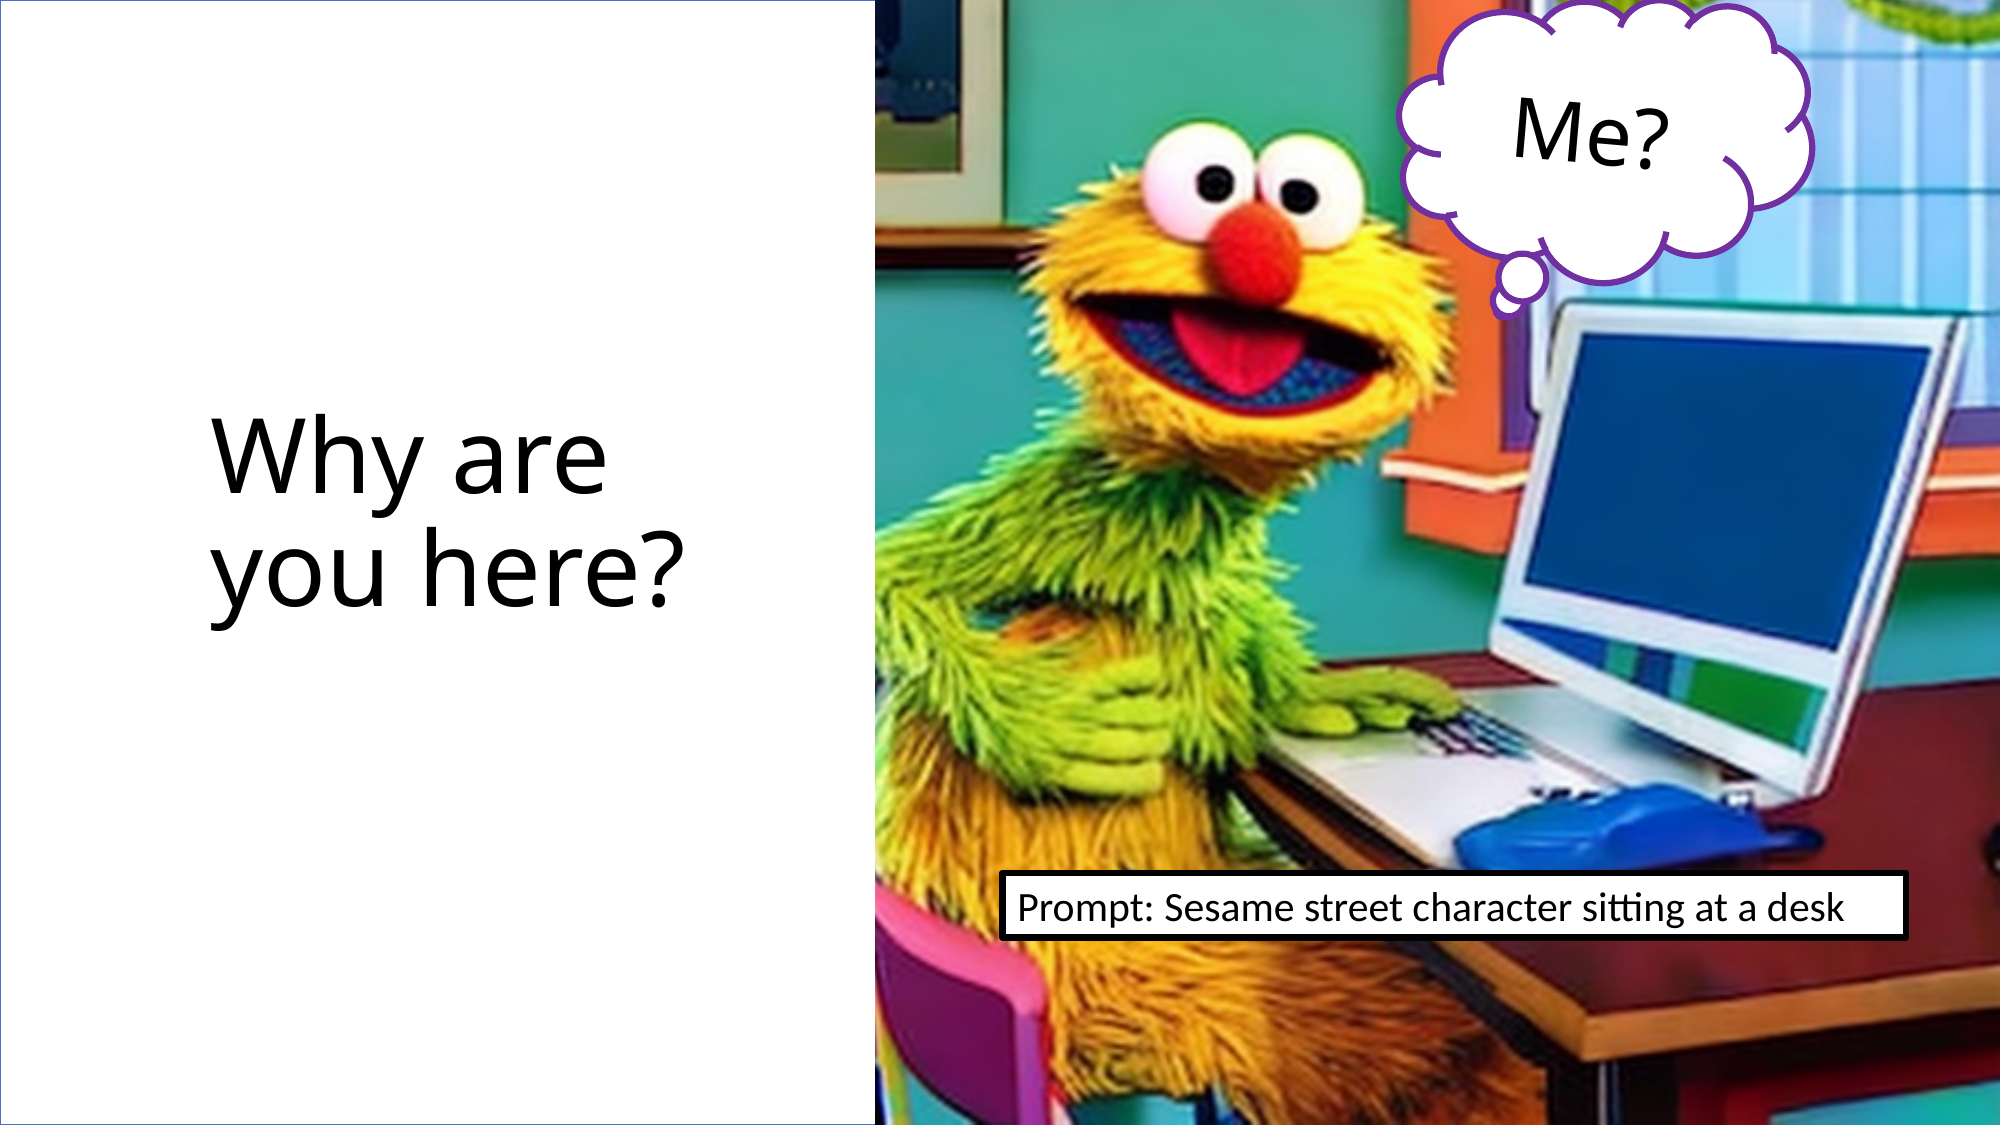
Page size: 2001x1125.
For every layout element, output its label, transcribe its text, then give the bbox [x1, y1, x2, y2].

text_box [0, 0, 874, 1125]
picture [874, 0, 2000, 1125]
title Why are you here? [195, 396, 724, 729]
